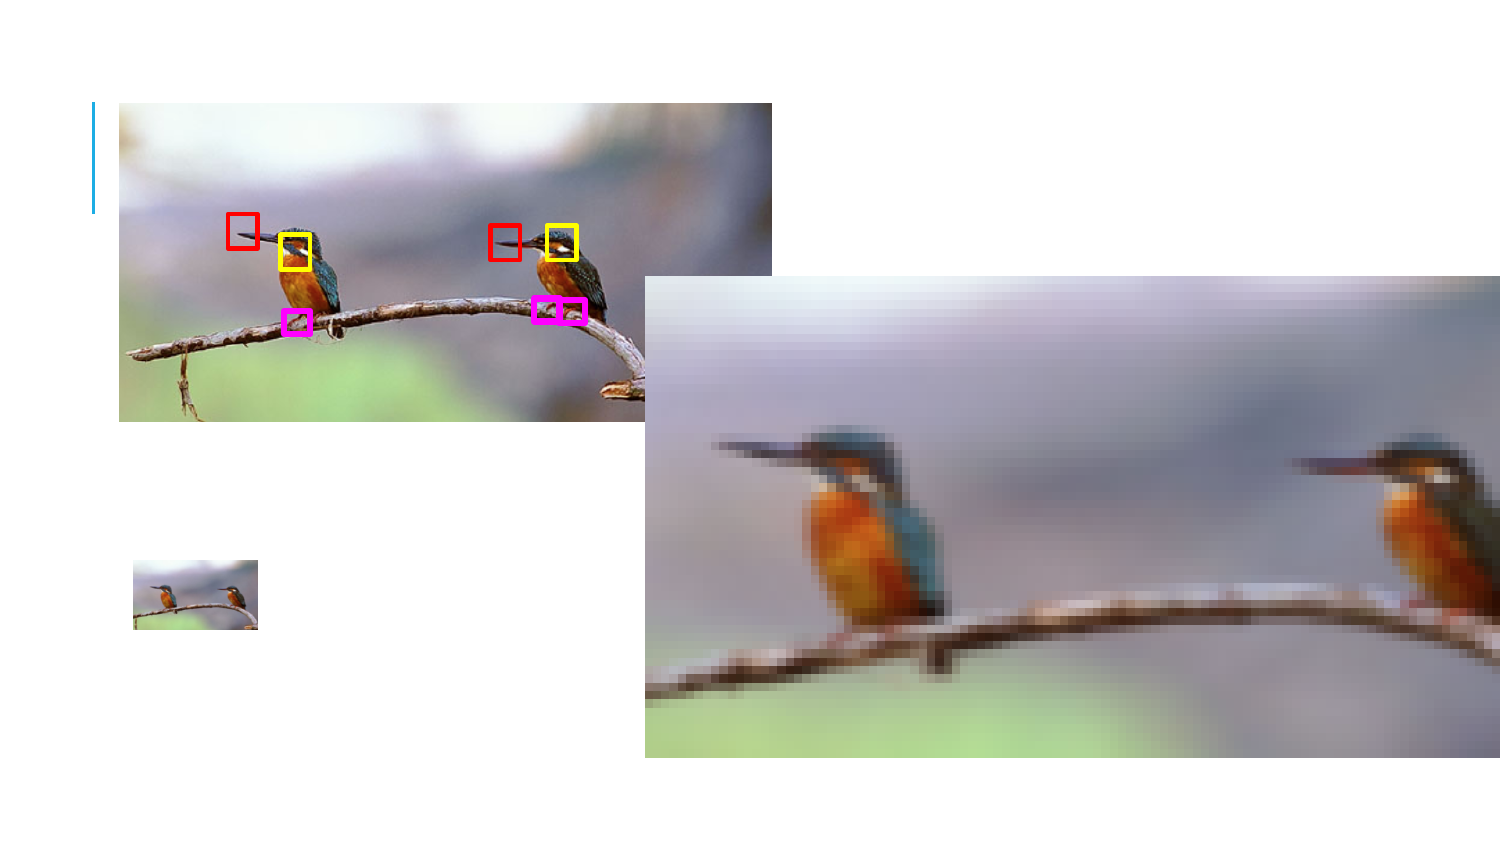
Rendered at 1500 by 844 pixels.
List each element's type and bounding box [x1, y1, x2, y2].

picture [119, 103, 1500, 758]
picture [132, 560, 258, 631]
